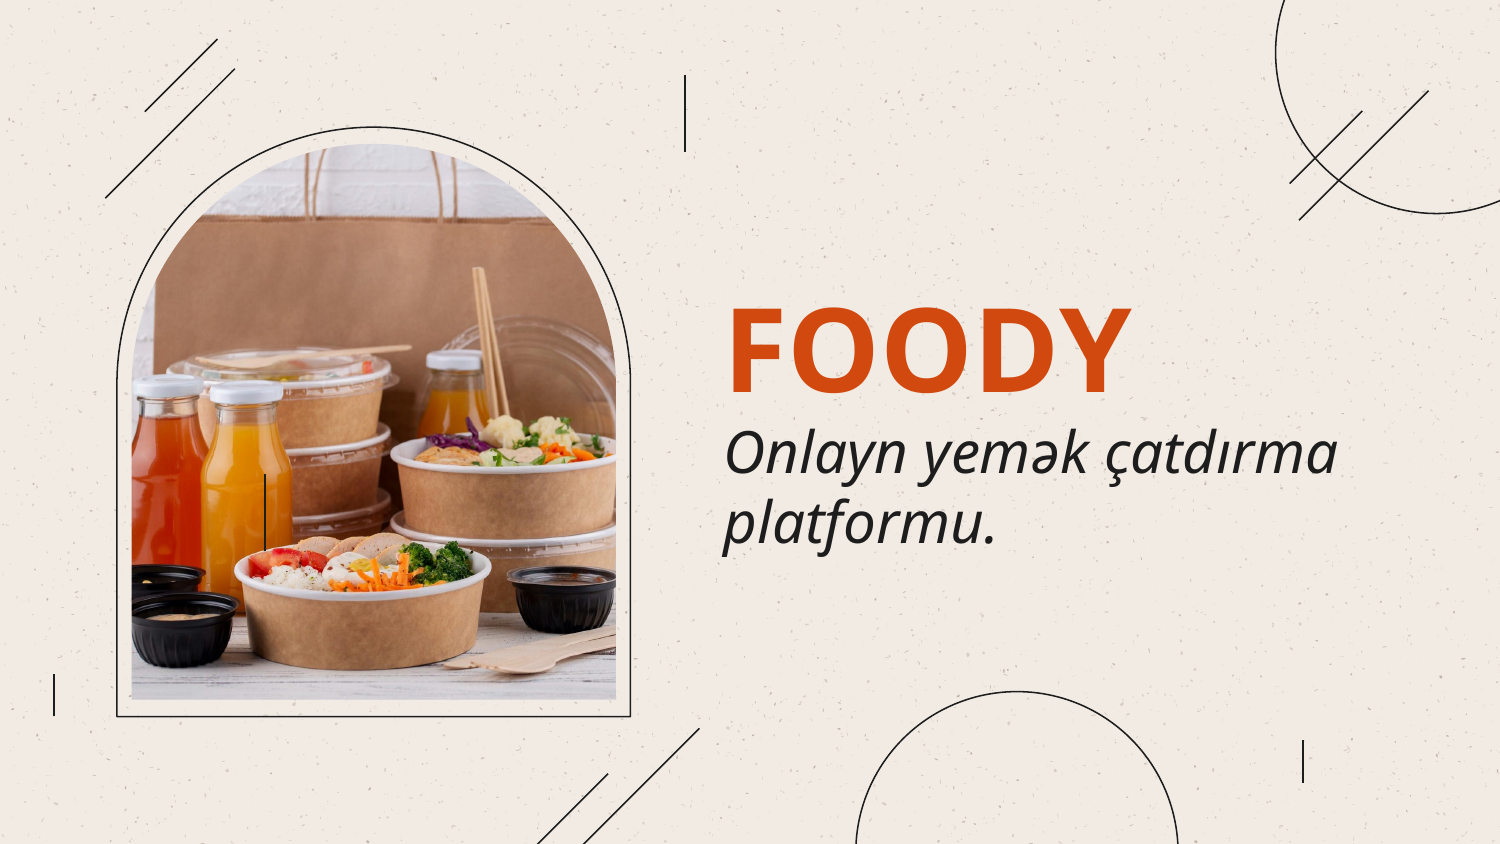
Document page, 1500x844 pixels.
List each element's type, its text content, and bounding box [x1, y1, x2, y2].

picture [1277, 0, 1500, 212]
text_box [646, 74, 724, 153]
picture [0, 0, 1500, 844]
text_box [116, 316, 631, 717]
title FOODY Onlayn yemək çatdırma platformu. [709, 378, 1369, 571]
text_box [287, 127, 460, 142]
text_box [32, 674, 76, 717]
picture [857, 693, 1177, 844]
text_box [1289, 90, 1429, 221]
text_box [1281, 740, 1325, 783]
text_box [226, 473, 304, 552]
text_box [105, 38, 236, 199]
